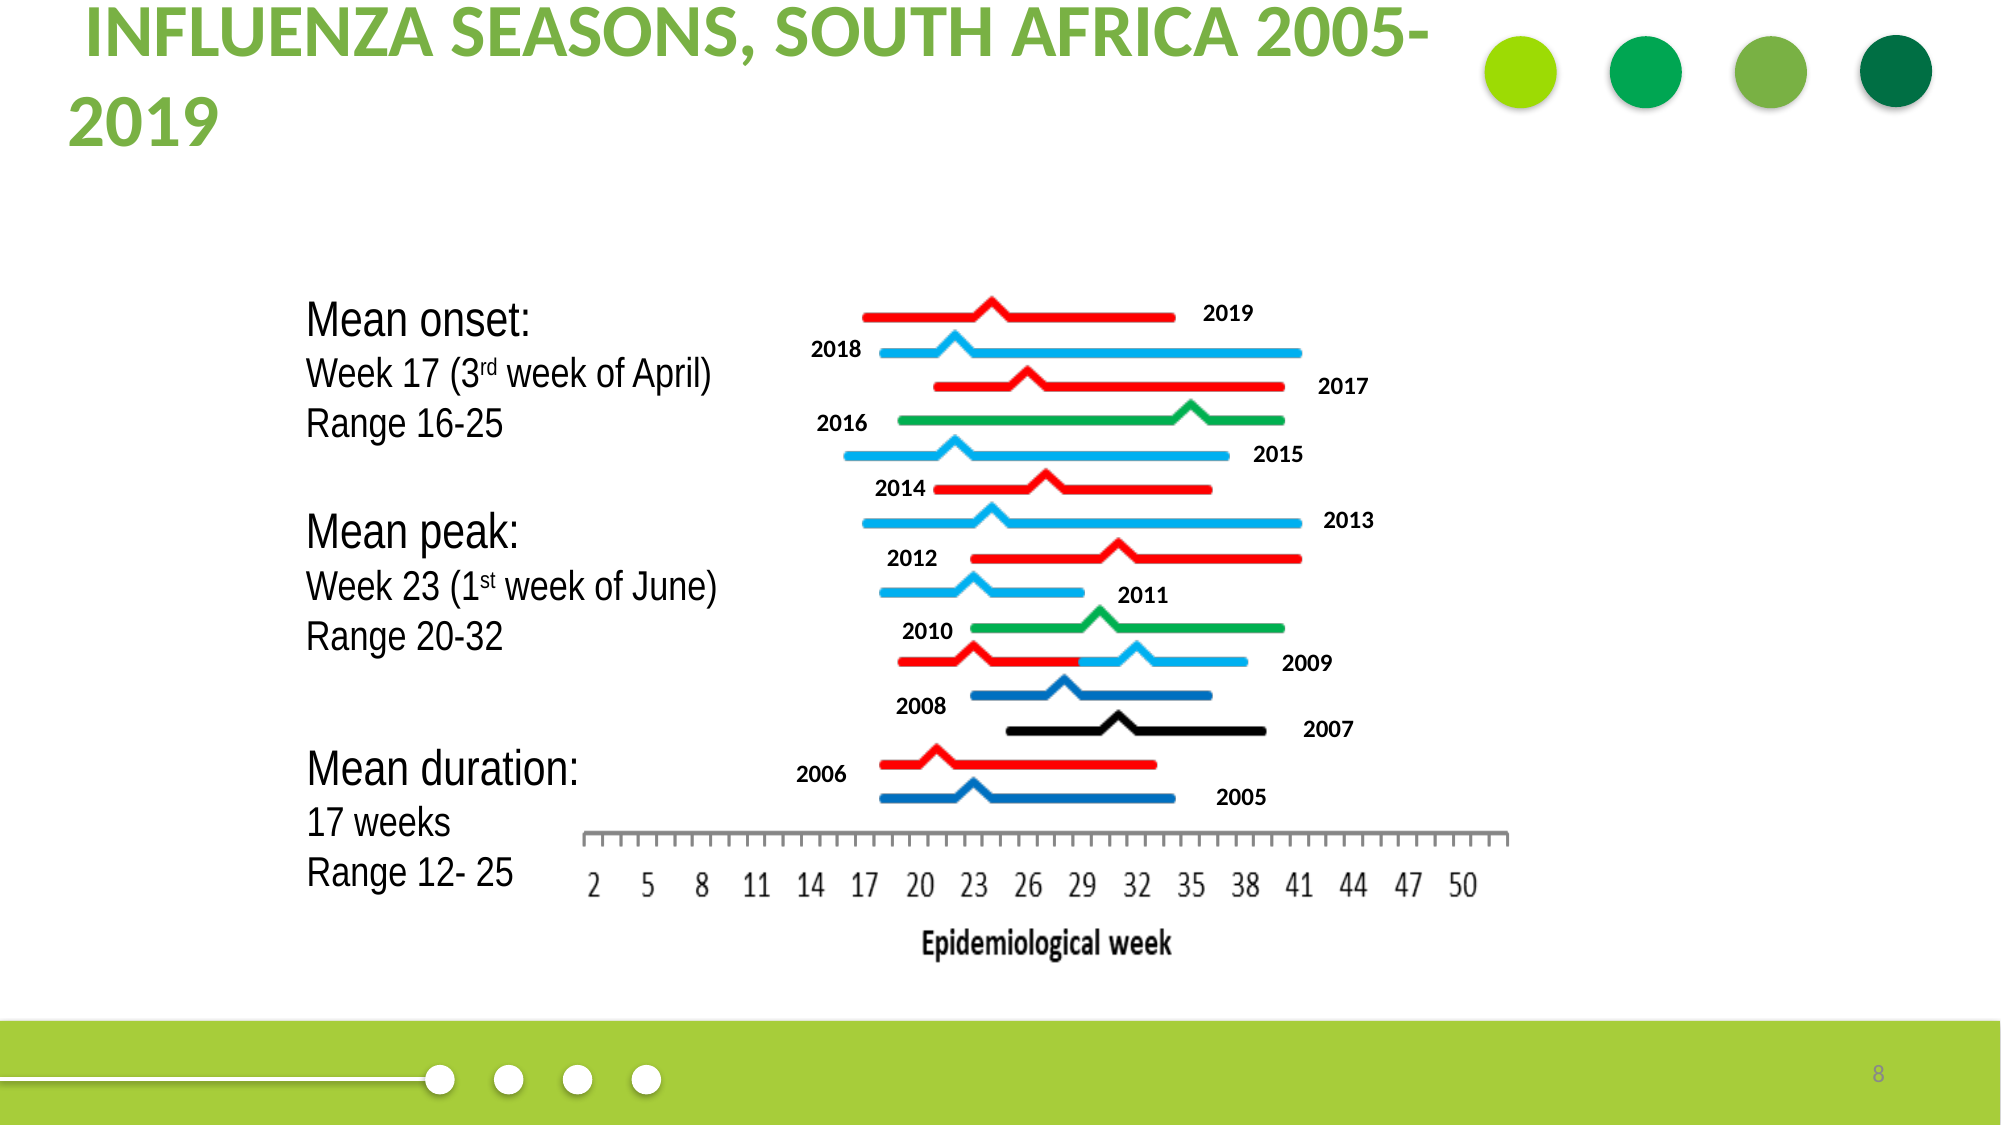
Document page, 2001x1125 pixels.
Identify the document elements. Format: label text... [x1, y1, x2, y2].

text_box Mean onset: Week 17 (3rd week of April) Range 16-25 [291, 278, 549, 454]
text_box Mean duration: 17 weeks Range 12- 25 [291, 727, 549, 953]
text_box Mean peak: Week 23 (1st week of June) Range 20-32 [291, 491, 549, 667]
picture [554, 173, 1542, 1015]
title Influenza seasons, South Africa 2005-2019 [52, 18, 1455, 124]
slide_number 8 [1433, 1042, 1900, 1103]
